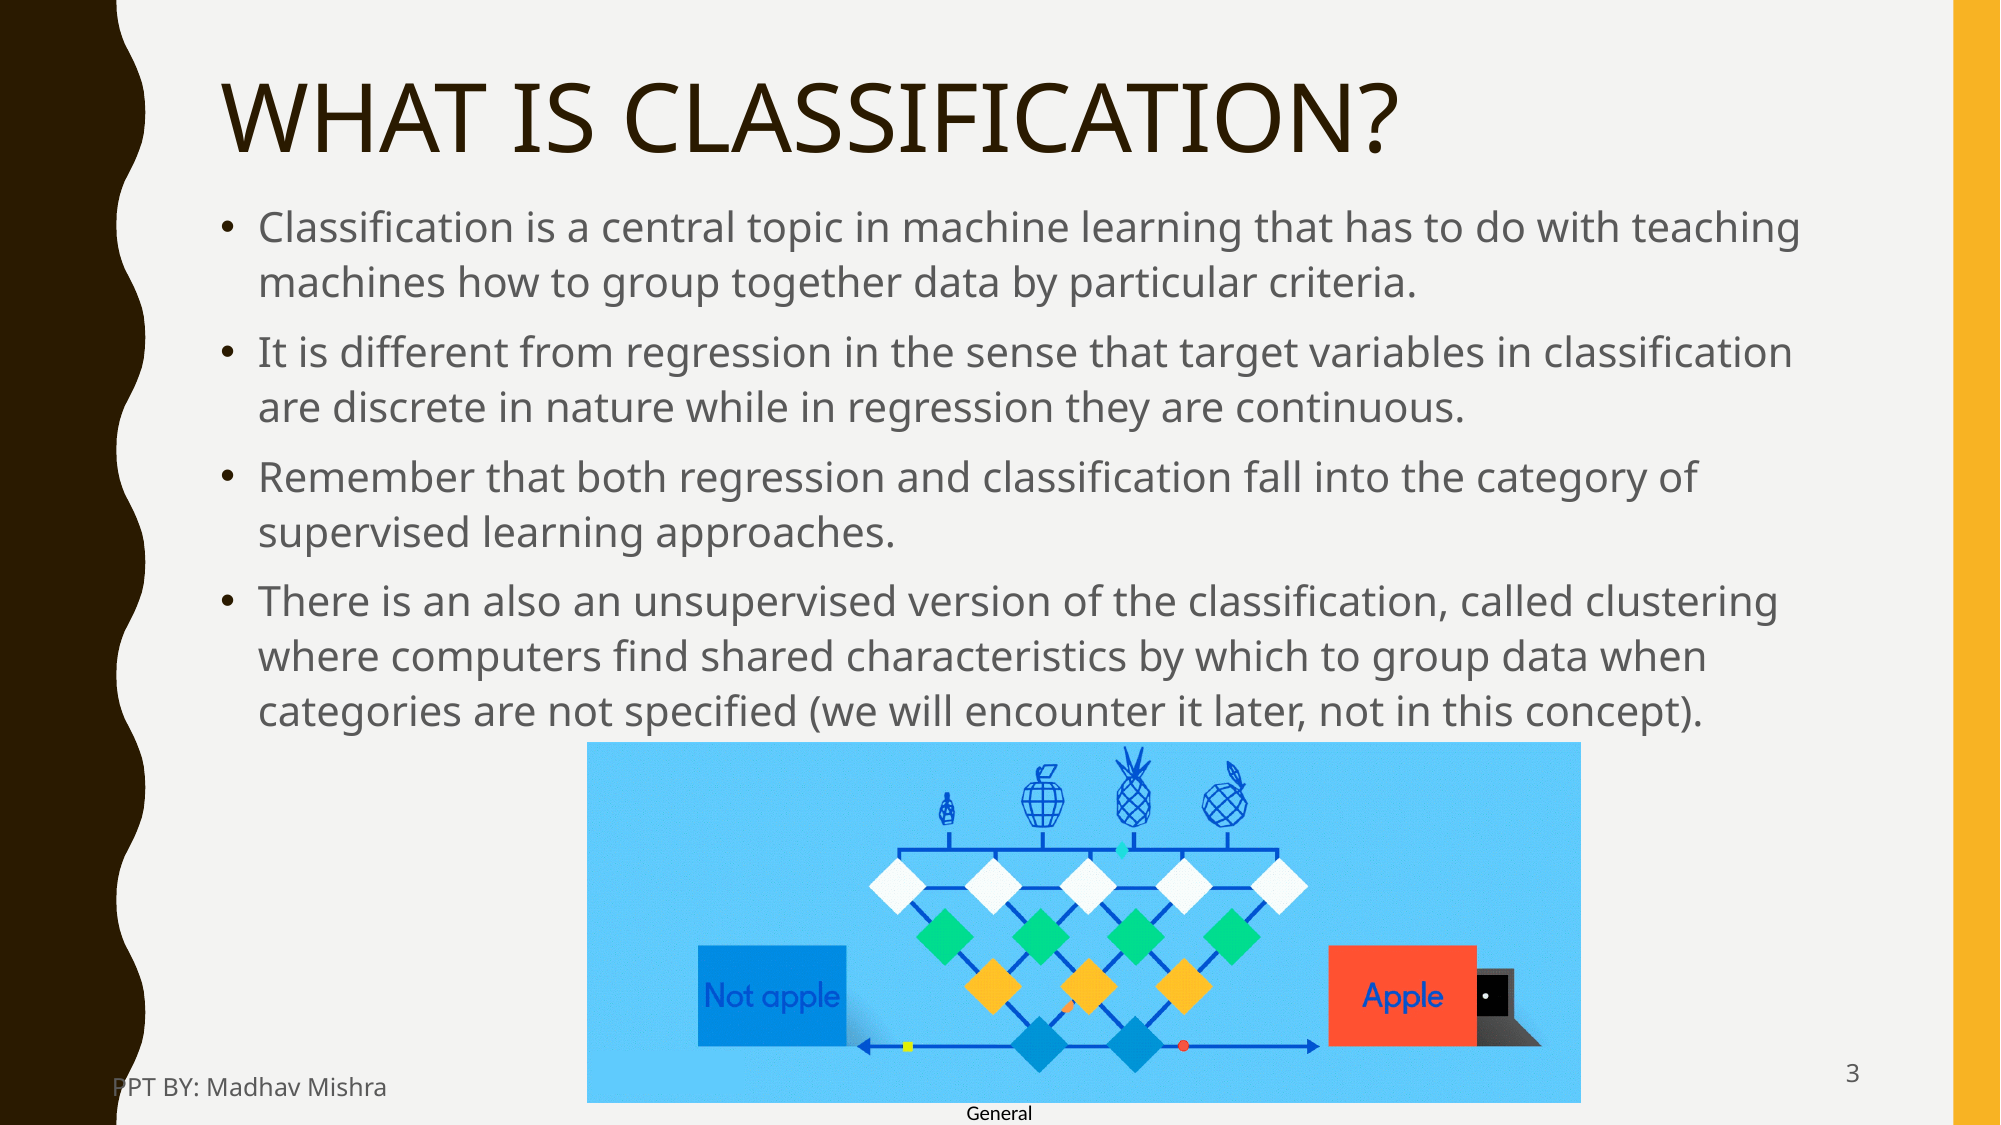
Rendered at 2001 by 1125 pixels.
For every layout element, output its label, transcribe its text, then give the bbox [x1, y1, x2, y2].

slide_number 3 [1585, 1045, 1875, 1103]
picture [587, 742, 1581, 1103]
list Classification is a central topic in machine learning that has to do with teaching machines how to group together data by particular criteria. It is different from regression in the sense that target variables in classification are discrete in nature while in regression they are continuous. Remember that both regression and classification fall into the category of supervised learning approaches. There is an also an unsupervised version of the classification, called clustering where computers find shared characteristics by which to group data when categories are not specified (we will encounter it later, not in this concept). [205, 188, 1875, 1046]
title WHAT IS CLASSIFICATION? [205, 62, 1875, 188]
footer PPT BY: Madhav Mishra [0, 1058, 588, 1115]
